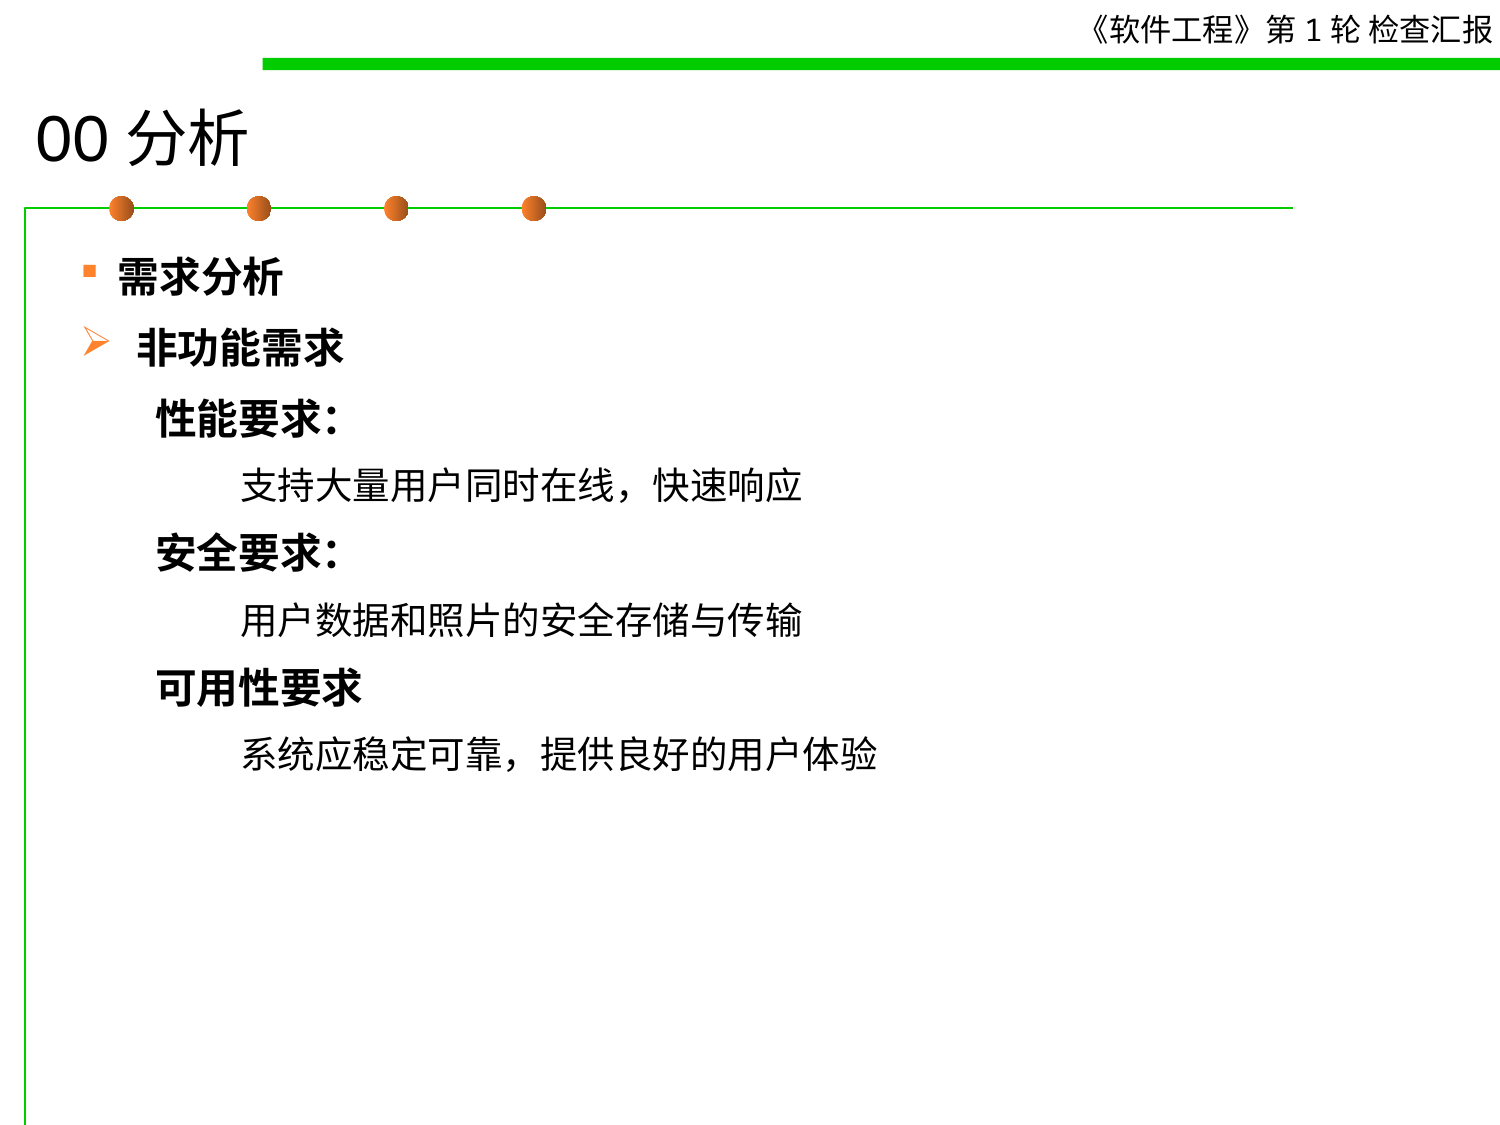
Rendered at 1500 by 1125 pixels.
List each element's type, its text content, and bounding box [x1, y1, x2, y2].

title OO分析 [20, 83, 1415, 190]
list 需求分析 非功能需求 性能要求： 支持大量用户同时在线，快速响应 安全要求： 用户数据和照片的安全存储与传输 可用性要求 系统应稳定可靠，提供良好的用户体验 [64, 243, 913, 1083]
